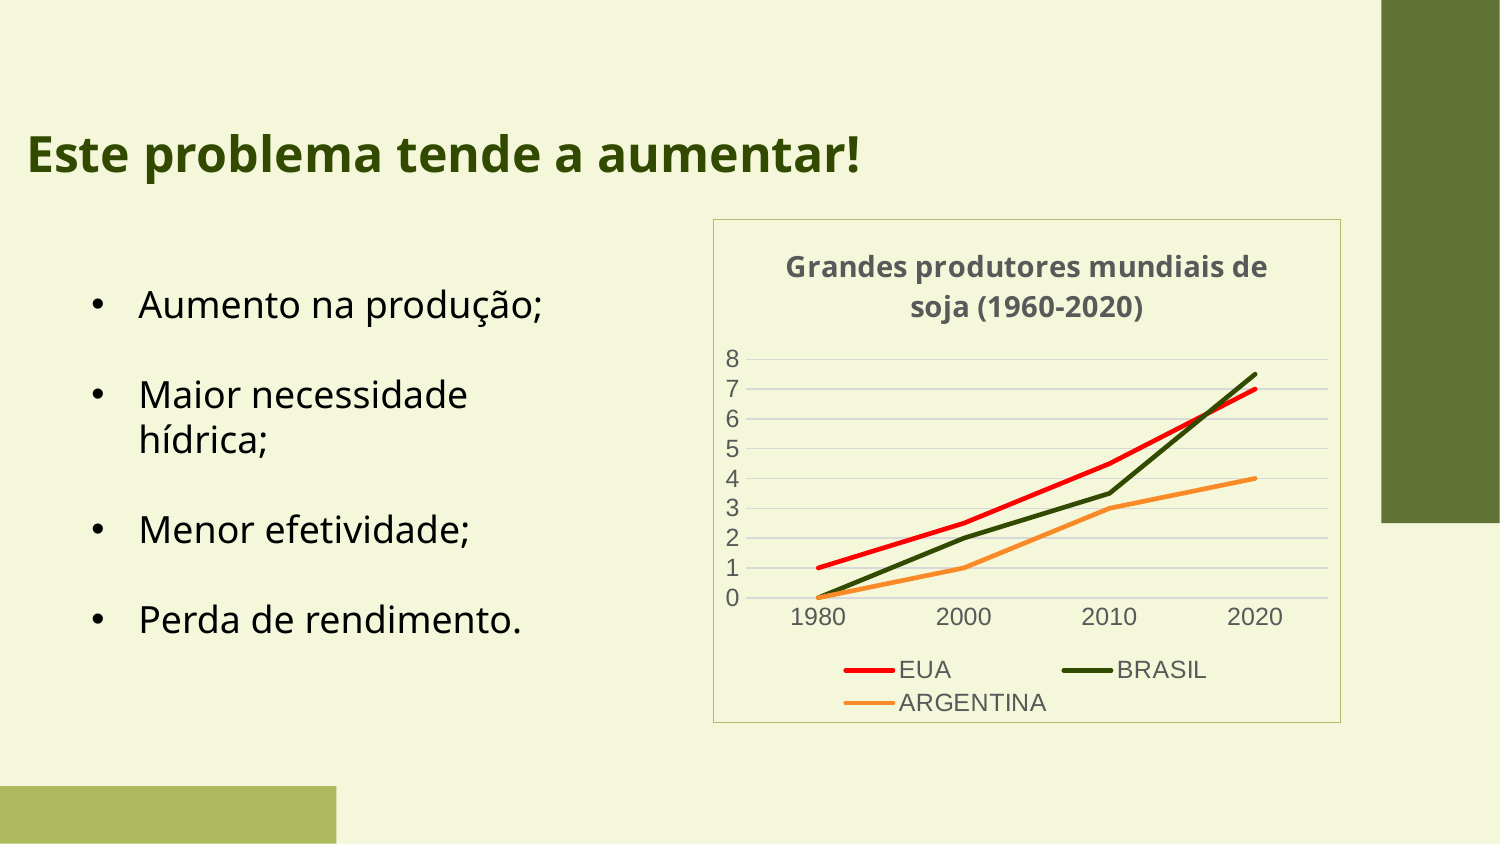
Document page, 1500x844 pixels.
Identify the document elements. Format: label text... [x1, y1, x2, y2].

text_box Este problema tende a aumentar! [11, 107, 1062, 202]
chart [712, 218, 1341, 723]
text_box Aumento na produção; Maior necessidade hídrica; Menor efetividade; Perda de rendimento. [76, 273, 584, 684]
